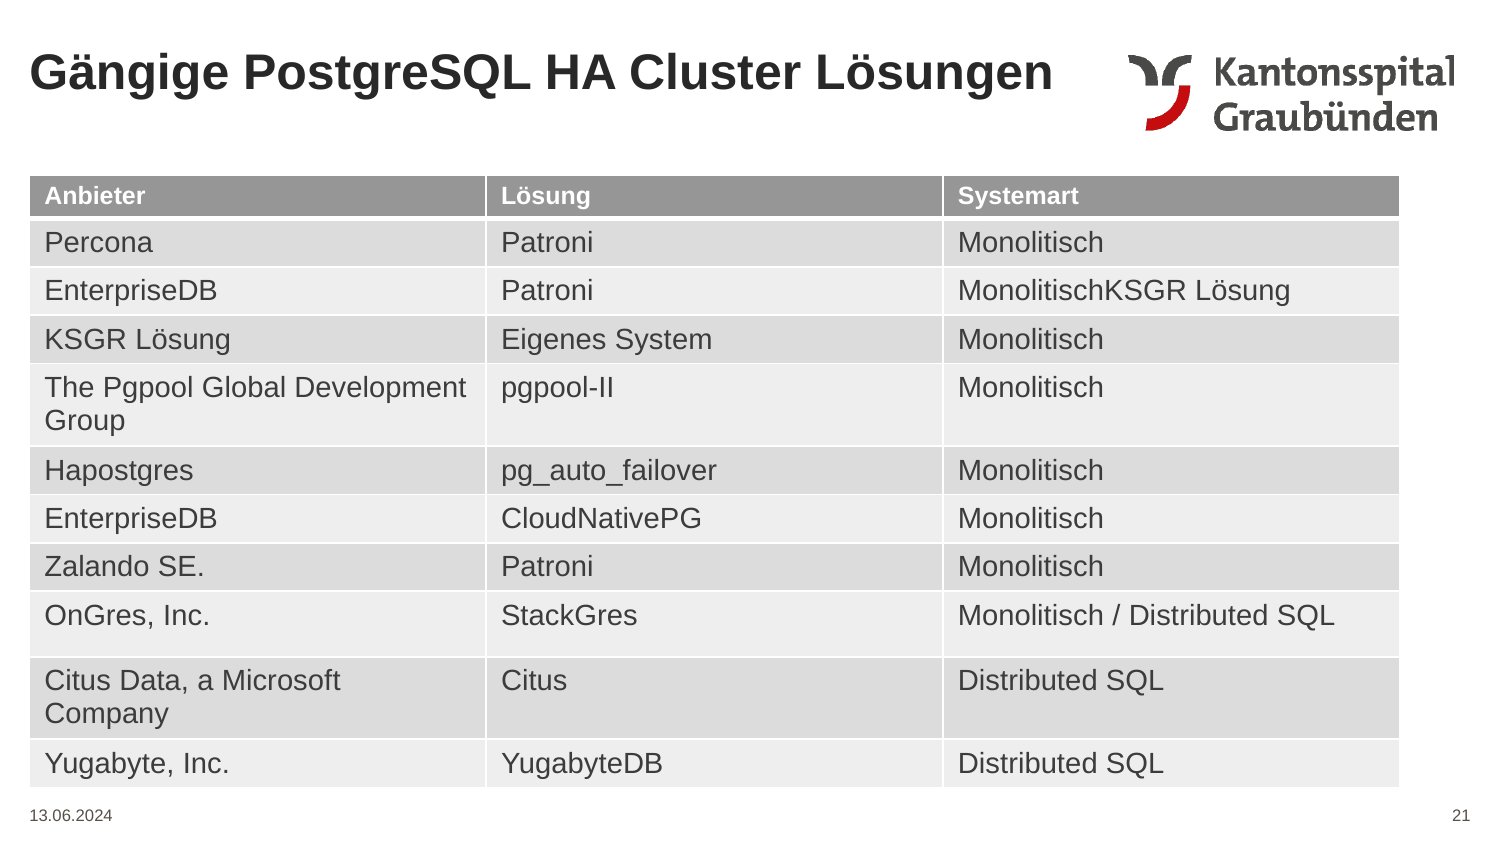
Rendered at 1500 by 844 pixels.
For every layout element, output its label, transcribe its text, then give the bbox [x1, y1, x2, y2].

table_cell Eigenes System [487, 316, 942, 363]
table_header Systemart [944, 176, 1399, 216]
table_header Lösung [487, 176, 942, 216]
table_cell Patroni [487, 268, 942, 314]
table_cell Monolitisch / Distributed SQL [944, 592, 1399, 656]
table_cell OnGres, Inc. [30, 592, 485, 656]
table_cell Monolitisch [944, 316, 1399, 363]
table_cell Hapostgres [30, 447, 485, 494]
table_header Anbieter [30, 176, 485, 216]
table_cell Monolitisch [944, 221, 1399, 266]
table_cell The Pgpool Global Development Group [30, 364, 485, 445]
slide_number 21 [1316, 799, 1471, 830]
table_cell EnterpriseDB [30, 268, 485, 314]
table_cell MonolitischKSGR Lösung [944, 268, 1399, 314]
table_cell Monolitisch [944, 495, 1399, 542]
table_cell CloudNativePG [487, 495, 942, 542]
table_cell Zalando SE. [30, 544, 485, 590]
table_cell Monolitisch [944, 364, 1399, 445]
table_cell YugabyteDB [487, 740, 942, 787]
table_cell Citus [487, 658, 942, 738]
table_cell Yugabyte, Inc. [30, 740, 485, 787]
table_cell Citus Data, a Microsoft Company [30, 658, 485, 738]
table_cell EnterpriseDB [30, 495, 485, 542]
table_cell Distributed SQL [944, 740, 1399, 787]
table_cell StackGres [487, 592, 942, 656]
table_cell pg_auto_failover [487, 447, 942, 494]
table_cell pgpool-II [487, 364, 942, 445]
table_cell Patroni [487, 221, 942, 266]
table_cell Monolitisch [944, 447, 1399, 494]
table_cell Distributed SQL [944, 658, 1399, 738]
list Gängige PostgreSQL HA Cluster Lösungen [29, 32, 1117, 157]
table_cell KSGR Lösung [30, 316, 485, 363]
table_cell Percona [30, 221, 485, 266]
picture [1128, 55, 1454, 131]
table_cell Patroni [487, 544, 942, 590]
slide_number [29, 799, 296, 830]
table_cell Monolitisch [944, 544, 1399, 590]
